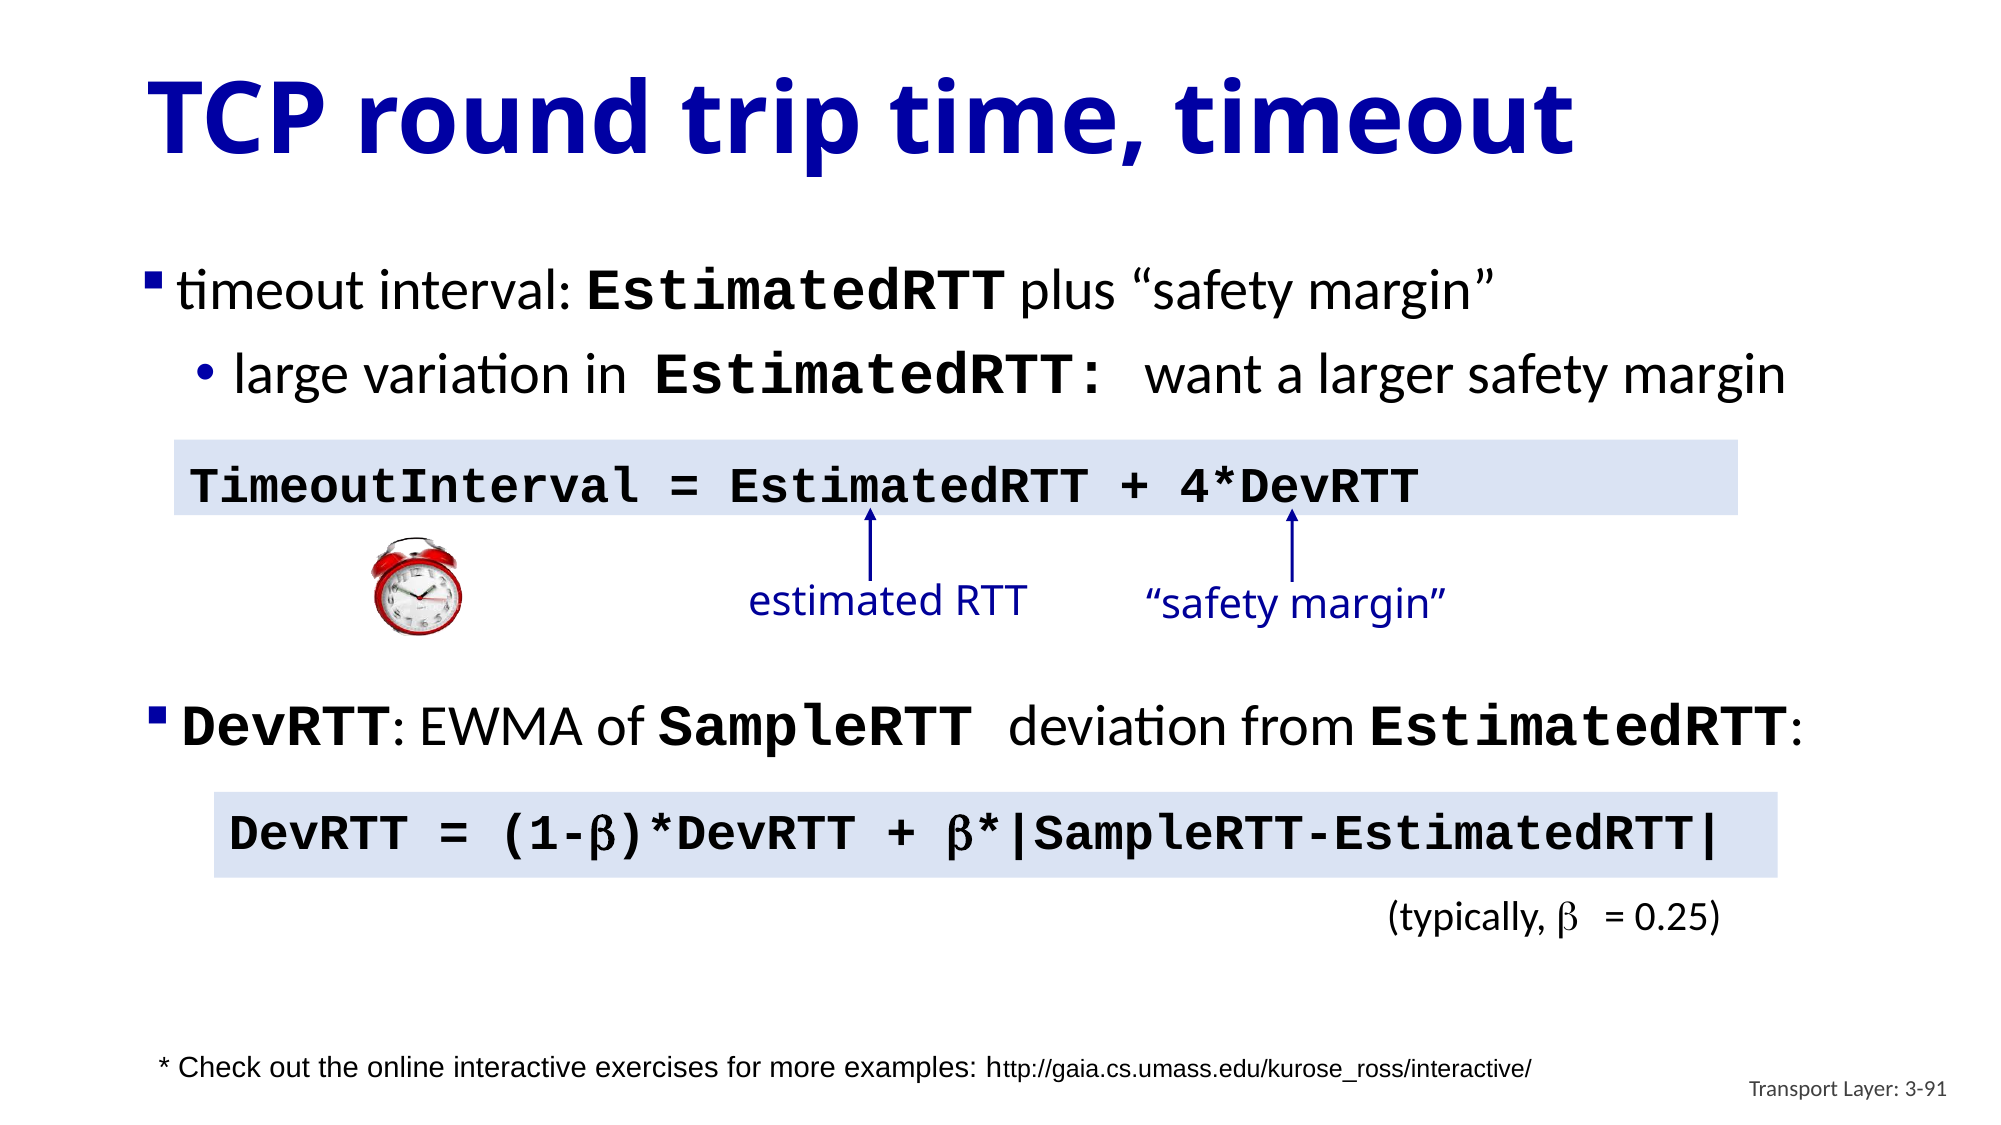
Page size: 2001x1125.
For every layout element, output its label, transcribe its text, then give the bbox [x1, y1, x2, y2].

text_box DevRTT: EWMA of SampleRTT deviation from EstimatedRTT: [108, 687, 1967, 777]
title TCP round trip time, timeout [131, 47, 2000, 195]
text_box * Check out the online interactive exercises for more examples: http://gaia.cs.umass.edu/kurose_ross/interactive/ [143, 1040, 1788, 1091]
slide_number Transport Layer: 3-91 [1512, 1056, 1963, 1117]
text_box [213, 791, 1928, 947]
text_box timeout interval: EstimatedRTT plus “safety margin” large variation in EstimatedRTT: want a larger safety margin [104, 252, 1963, 438]
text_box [174, 439, 1738, 636]
